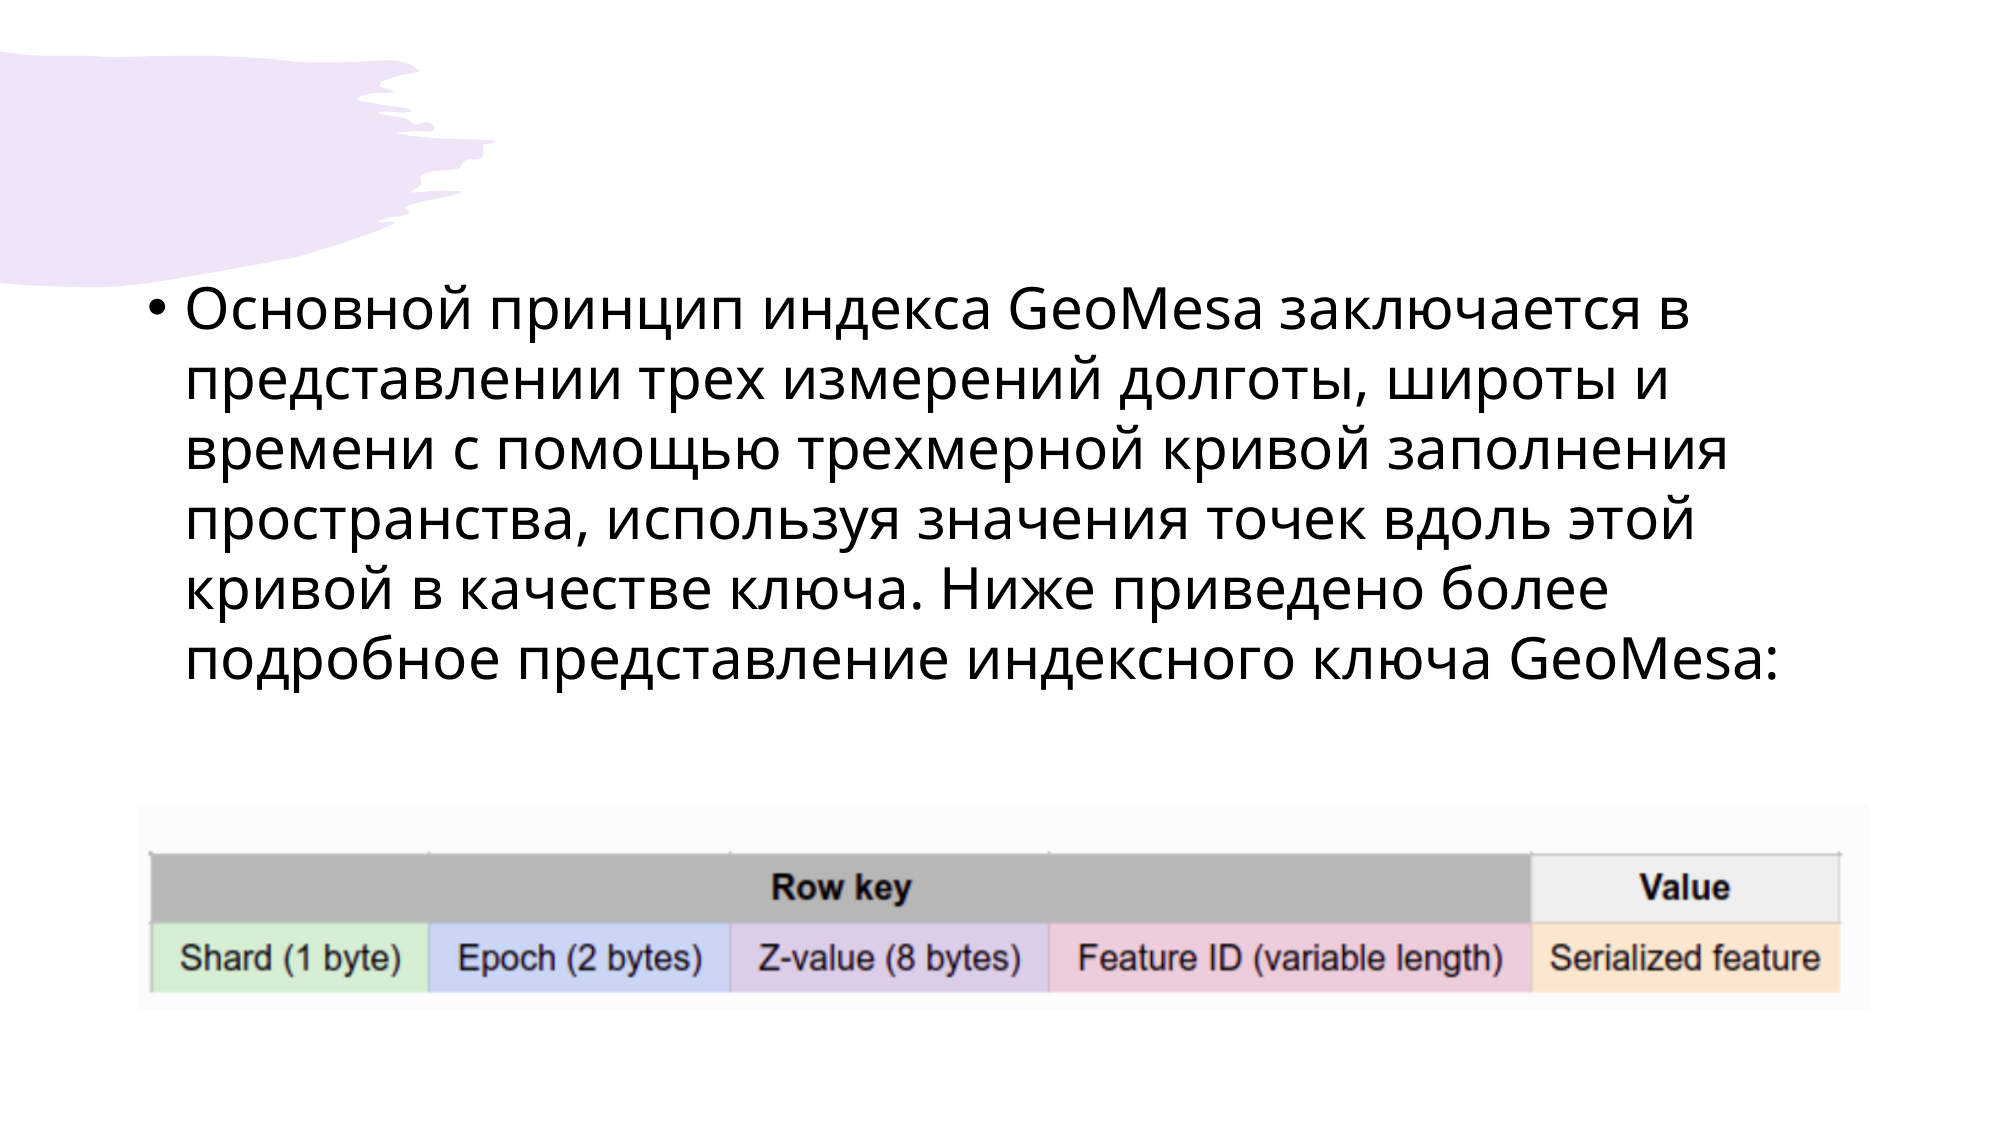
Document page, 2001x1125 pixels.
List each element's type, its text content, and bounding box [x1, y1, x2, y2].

picture [137, 805, 1869, 1010]
list Основной принцип индекса GeoMesa заключается в представлении трех измерений долготы, широты и времени с помощью трехмерной кривой заполнения пространства, используя значения точек вдоль этой кривой в качестве ключа. Ниже приведено более подробное представление индексного ключа GeoMesa: [132, 263, 1858, 946]
